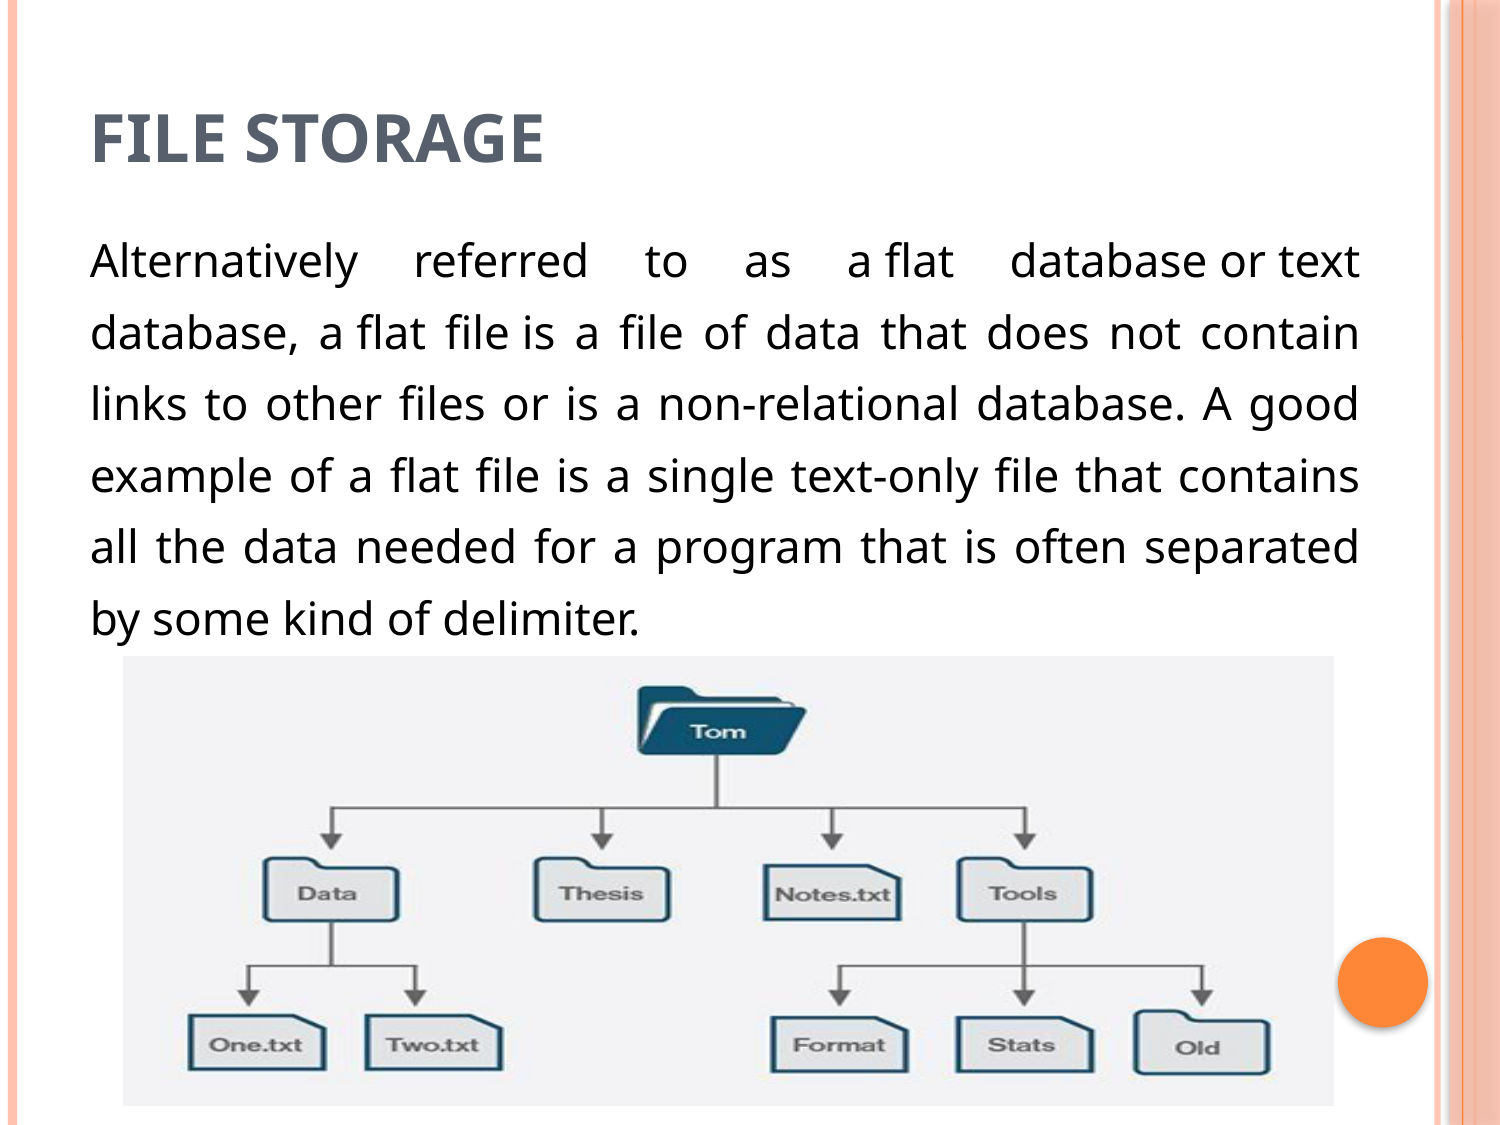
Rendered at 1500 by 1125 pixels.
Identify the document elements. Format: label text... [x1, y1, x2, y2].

text_box Alternatively referred to as a flat database or text database, a flat file is a file of data that does not contain links to other files or is a non-relational database. A good example of a flat file is a single text-only file that contains all the data needed for a program that is often separated by some kind of delimiter. [75, 208, 1376, 649]
picture [123, 656, 1335, 1107]
title File Storage [75, 0, 1300, 183]
